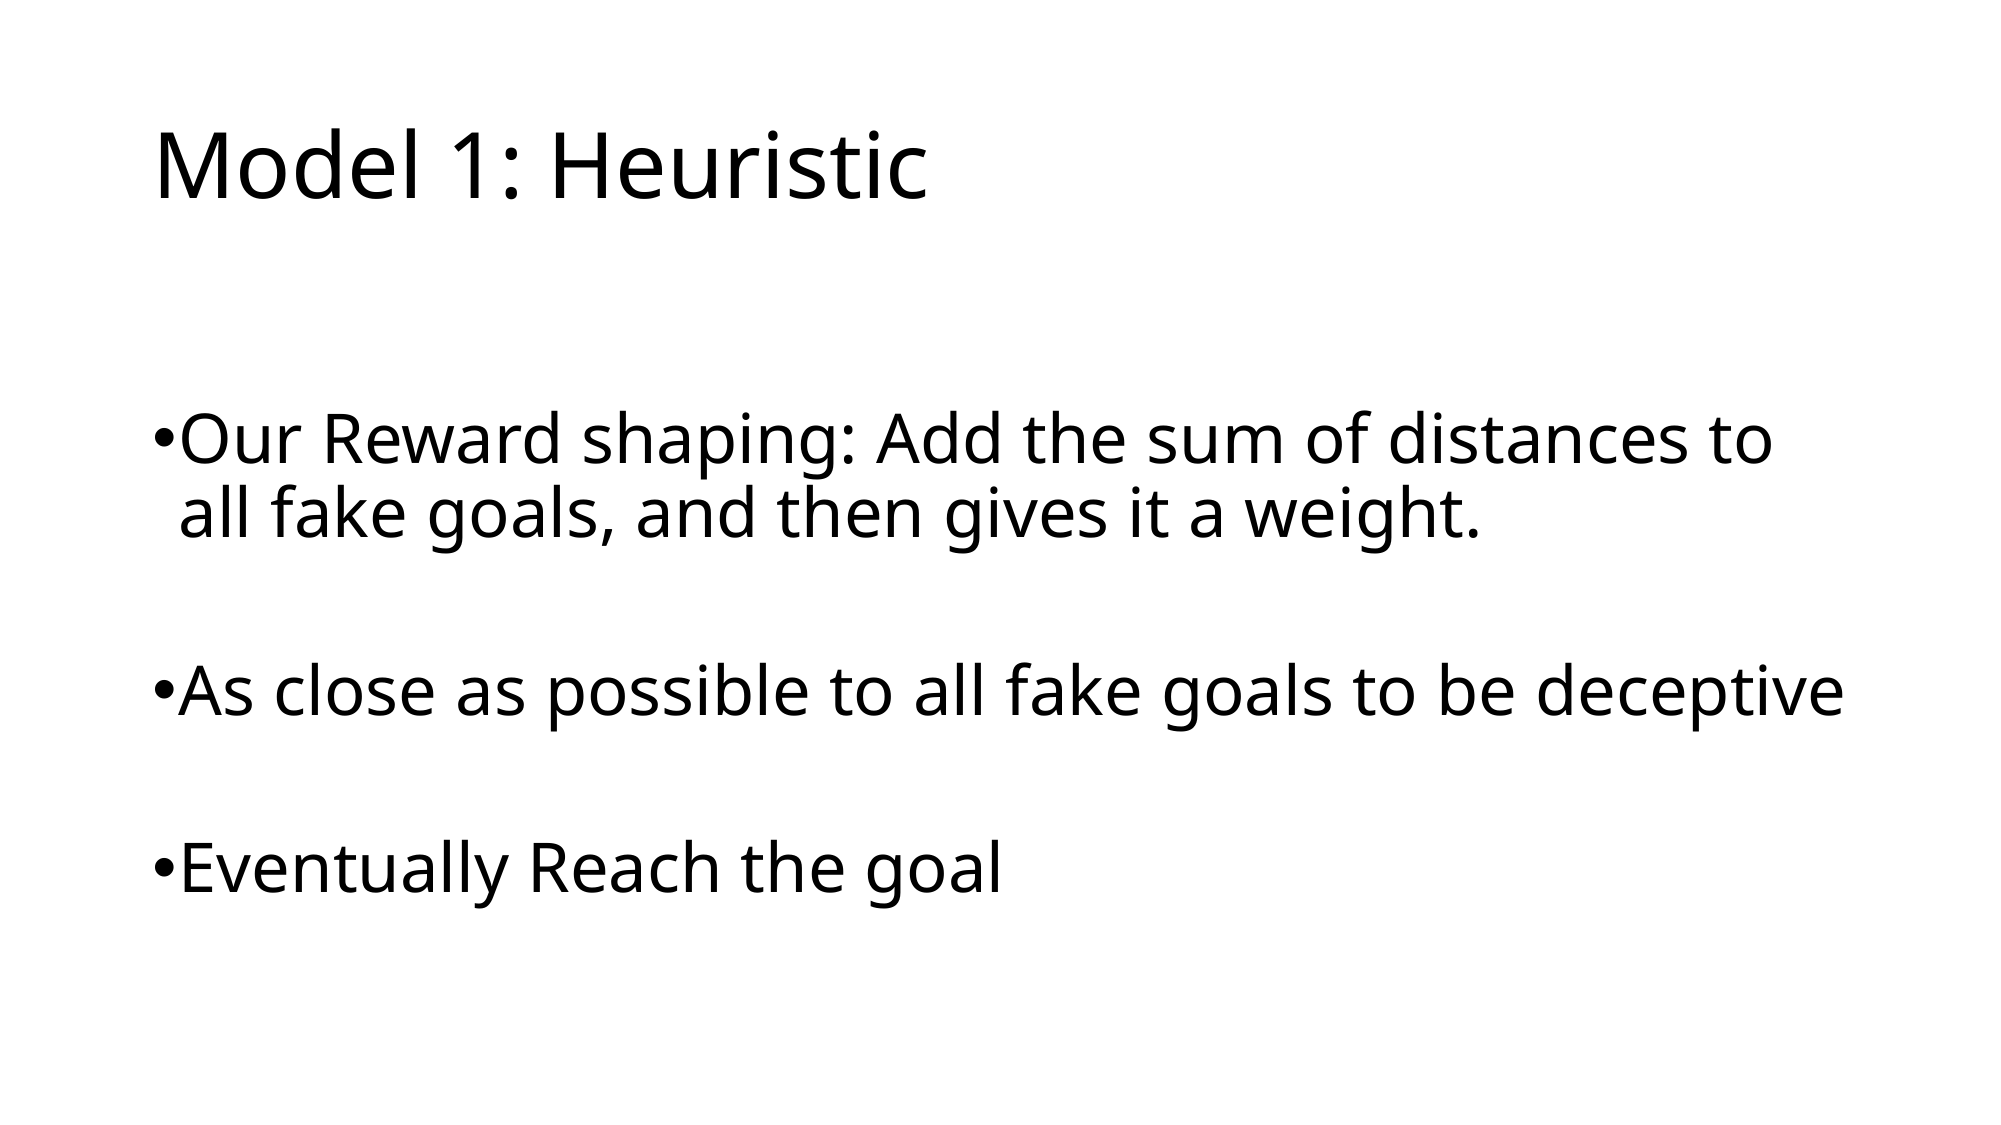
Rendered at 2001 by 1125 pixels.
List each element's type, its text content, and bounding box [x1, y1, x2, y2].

list Our Reward shaping: Add the sum of distances to all fake goals, and then gives it a weight. As close as possible to all fake goals to be deceptive Eventually Reach the goal [137, 299, 1863, 1014]
title Model 1: Heuristic [137, 59, 1863, 278]
